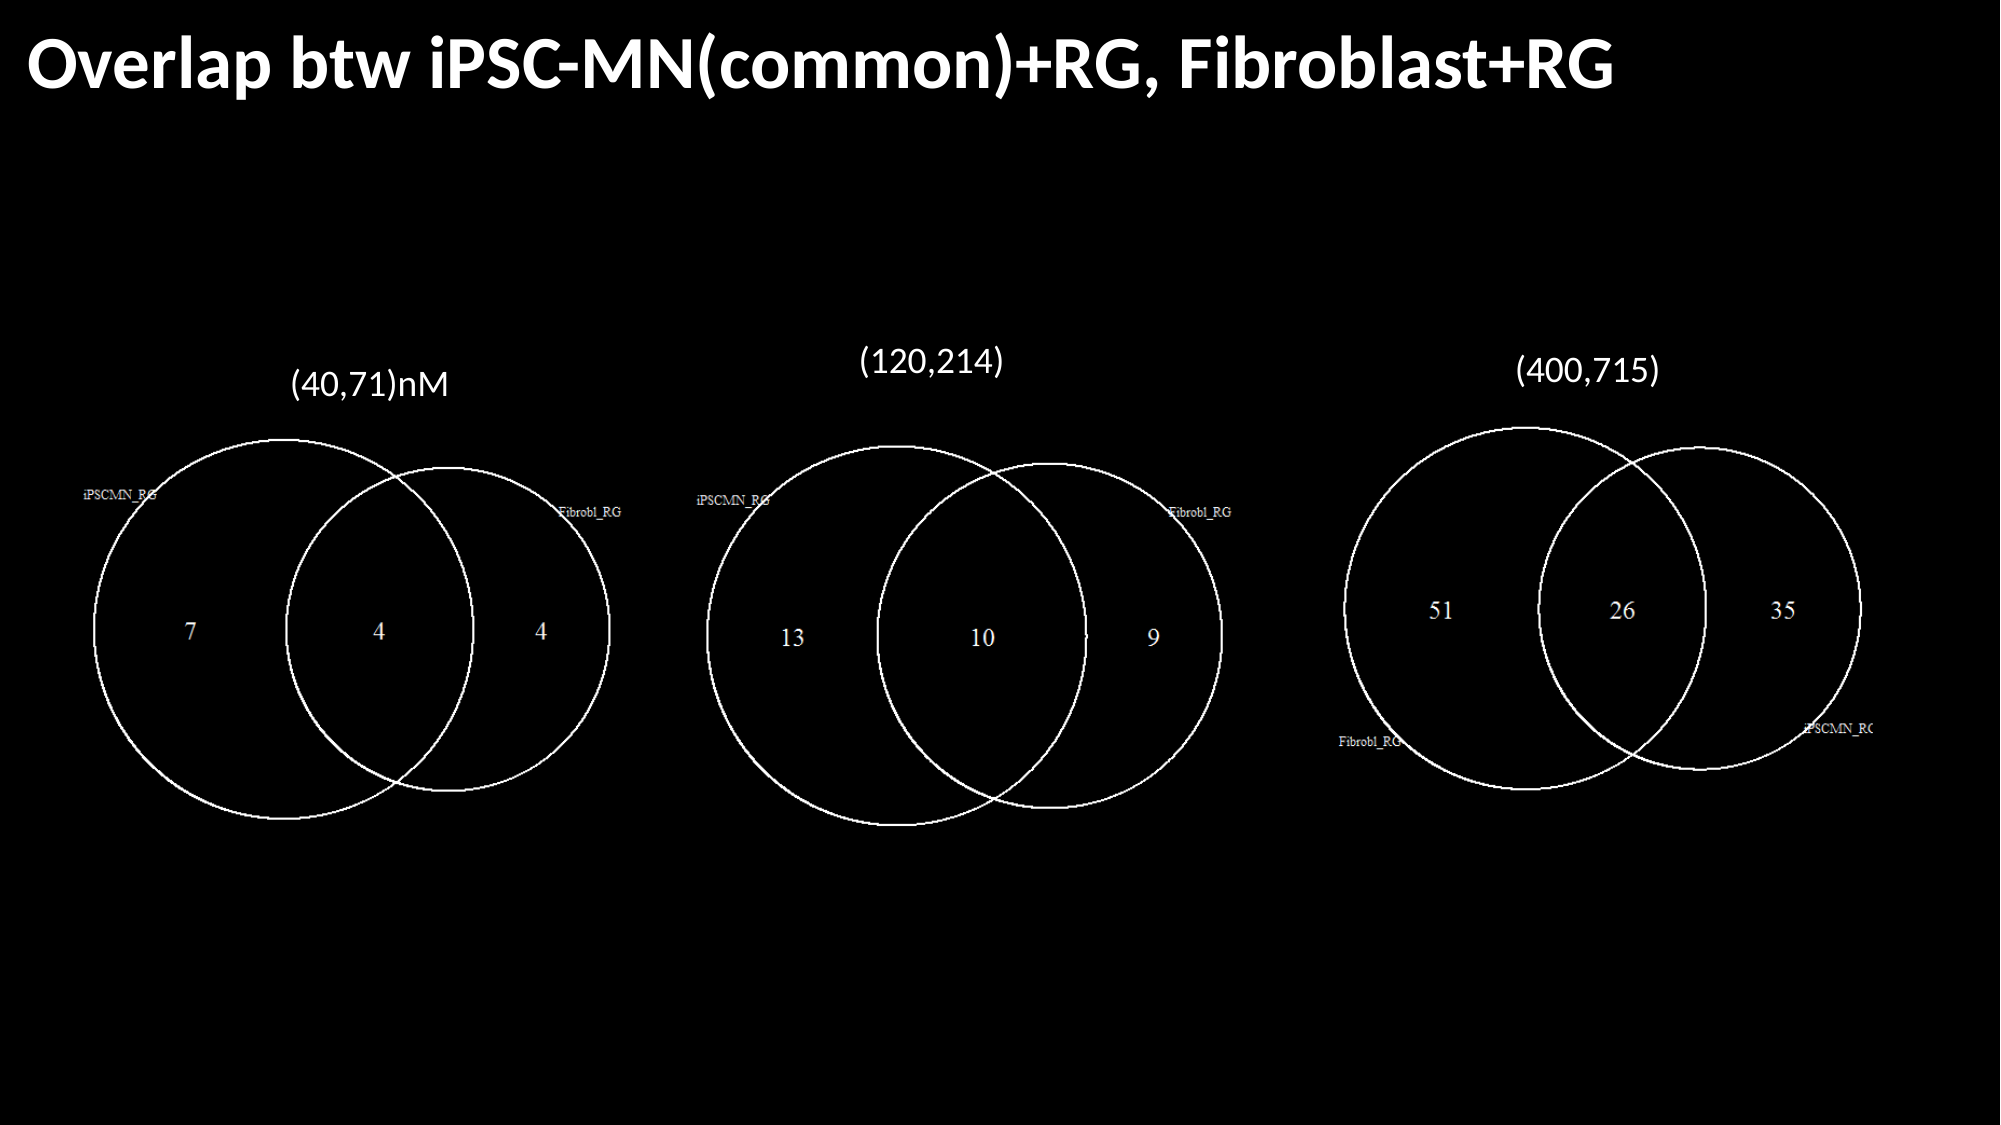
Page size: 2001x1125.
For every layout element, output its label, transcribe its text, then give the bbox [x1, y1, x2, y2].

text_box (400,715) [1500, 337, 1700, 398]
text_box (40,71)nM [275, 351, 475, 412]
picture [1312, 415, 1888, 813]
text_box (120,214) [843, 328, 1044, 389]
picture [77, 425, 644, 823]
picture [672, 437, 1253, 840]
text_box Overlap btw iPSC-MN(common)+RG, Fibroblast+RG [12, 6, 1875, 112]
